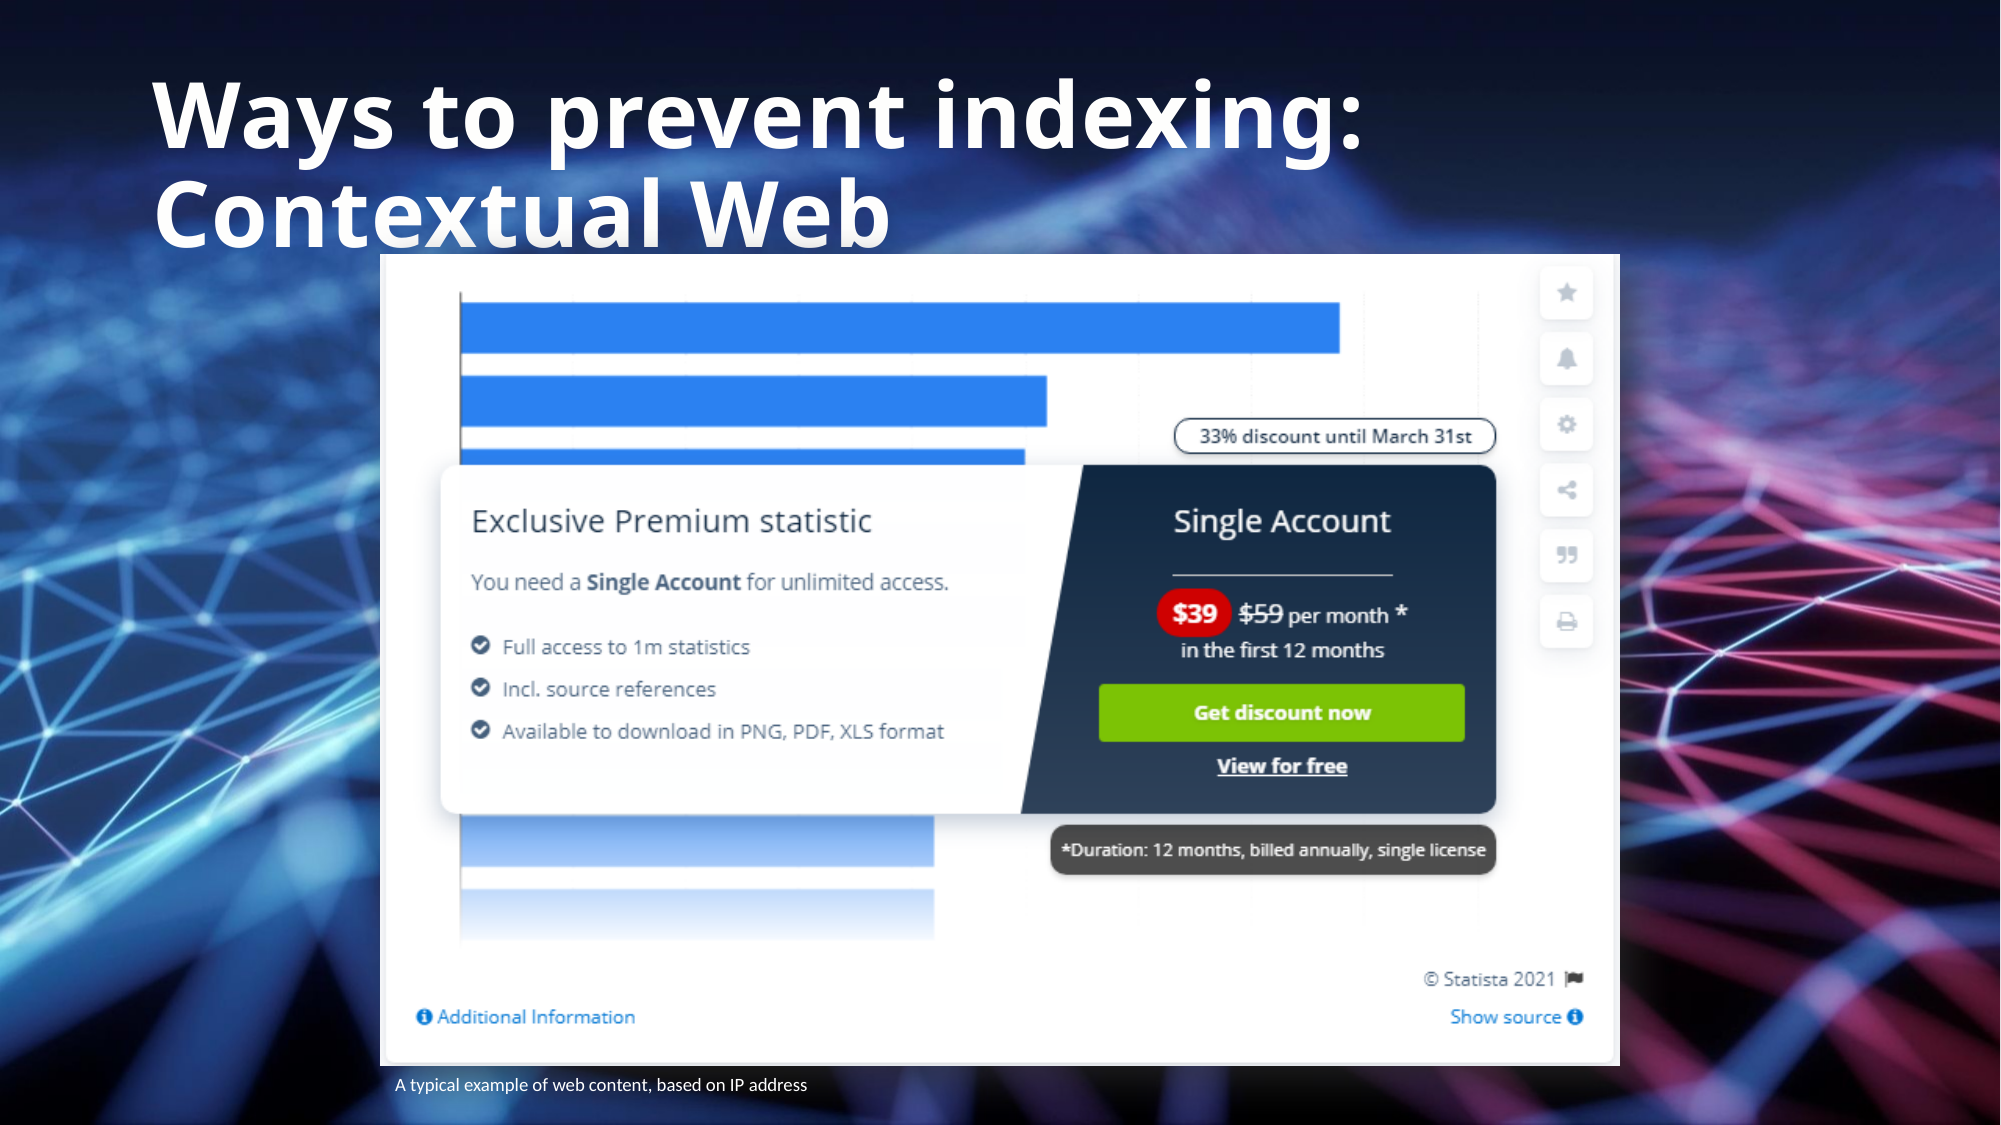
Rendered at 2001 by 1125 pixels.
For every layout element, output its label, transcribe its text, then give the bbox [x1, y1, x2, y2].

title Ways to prevent indexing: Contextual Web [137, 59, 1863, 278]
picture [0, 0, 2001, 1125]
text_box A typical example of web content, based on IP address [380, 1065, 1650, 1103]
